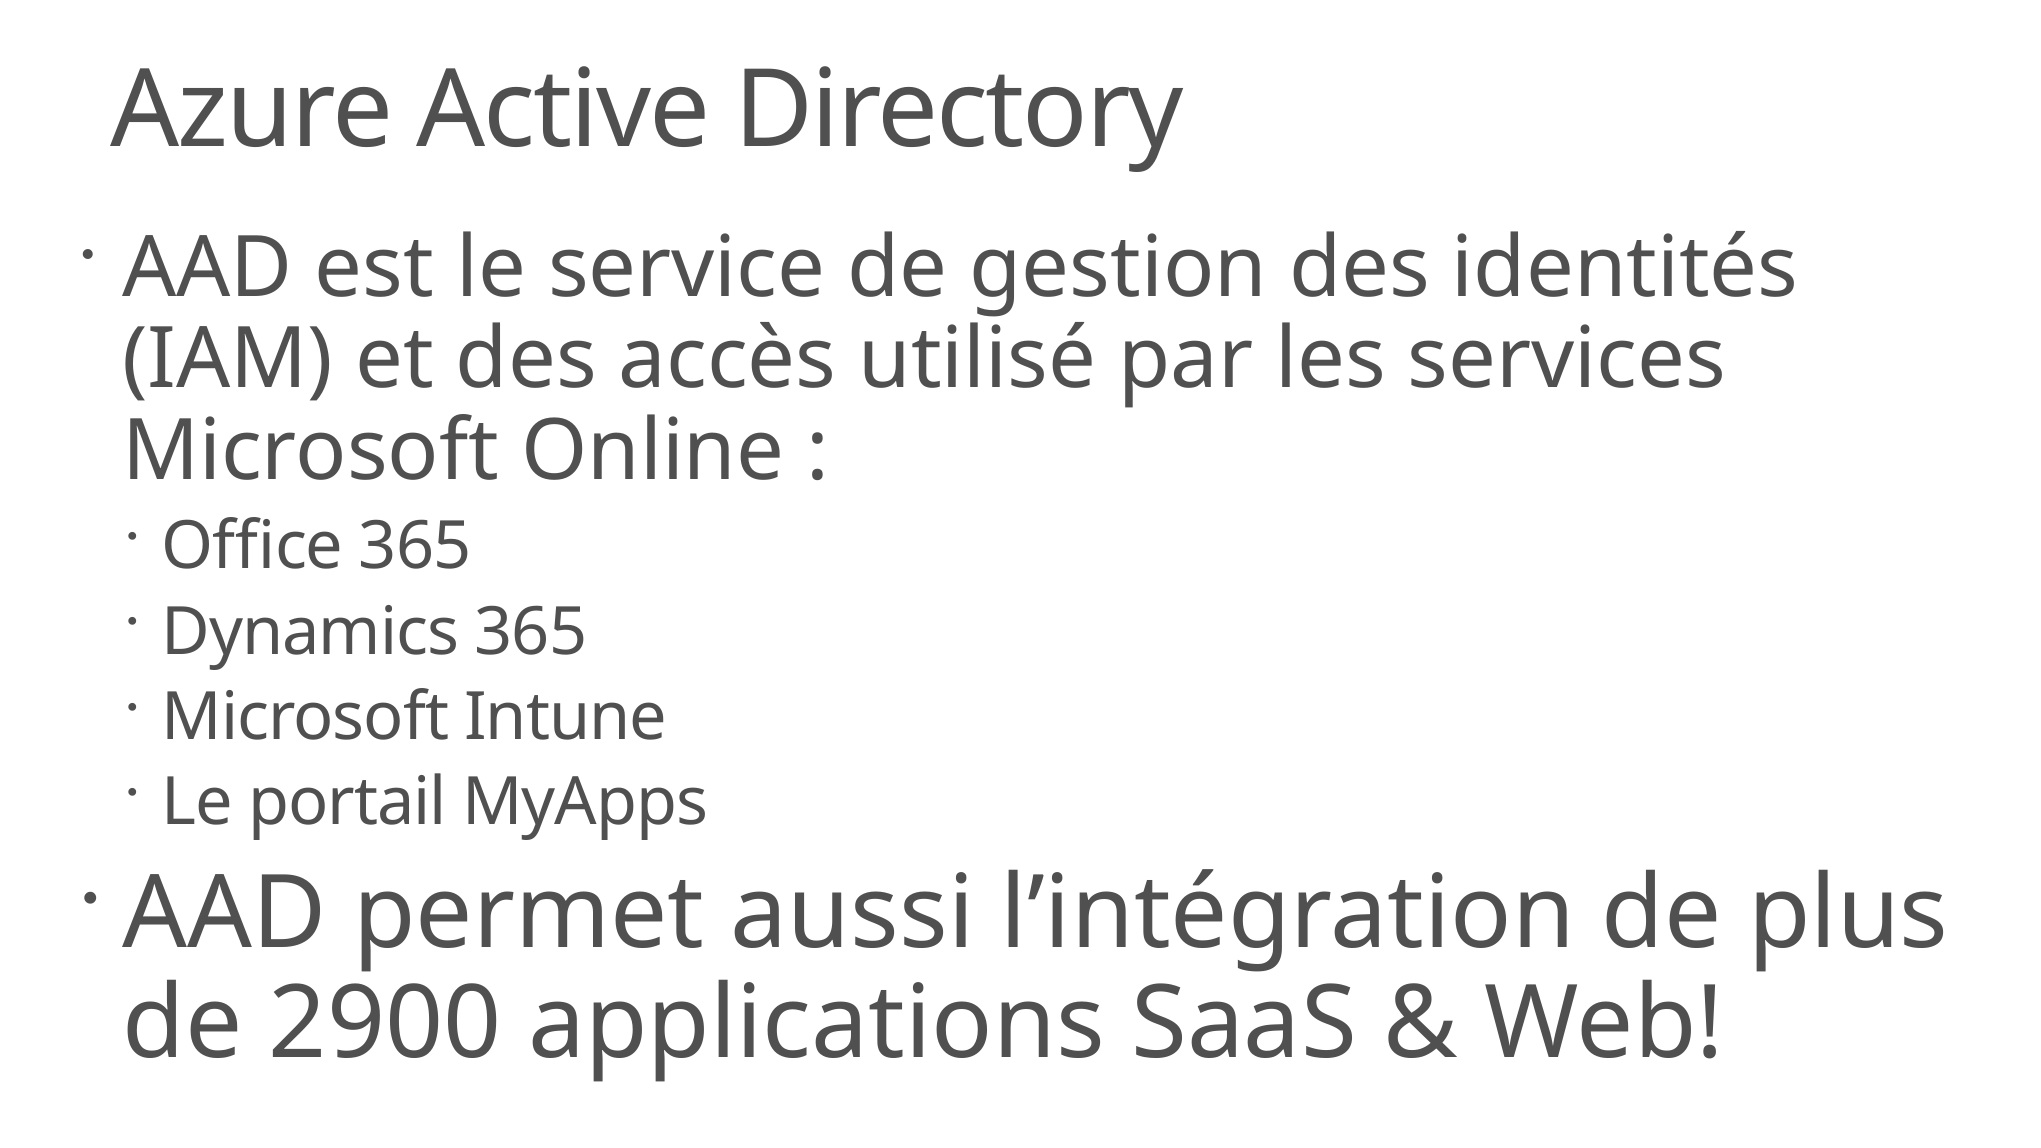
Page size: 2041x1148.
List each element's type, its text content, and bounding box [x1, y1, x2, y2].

title Azure Active Directory [86, 38, 1953, 165]
list AAD est le service de gestion des identités (IAM) et des accès utilisé par les services Microsoft Online : Office 365 Dynamics 365 Microsoft Intune Le portail MyApps AAD permet aussi l’intégration de plus de 2900 applications SaaS & Web! [45, 198, 1996, 553]
